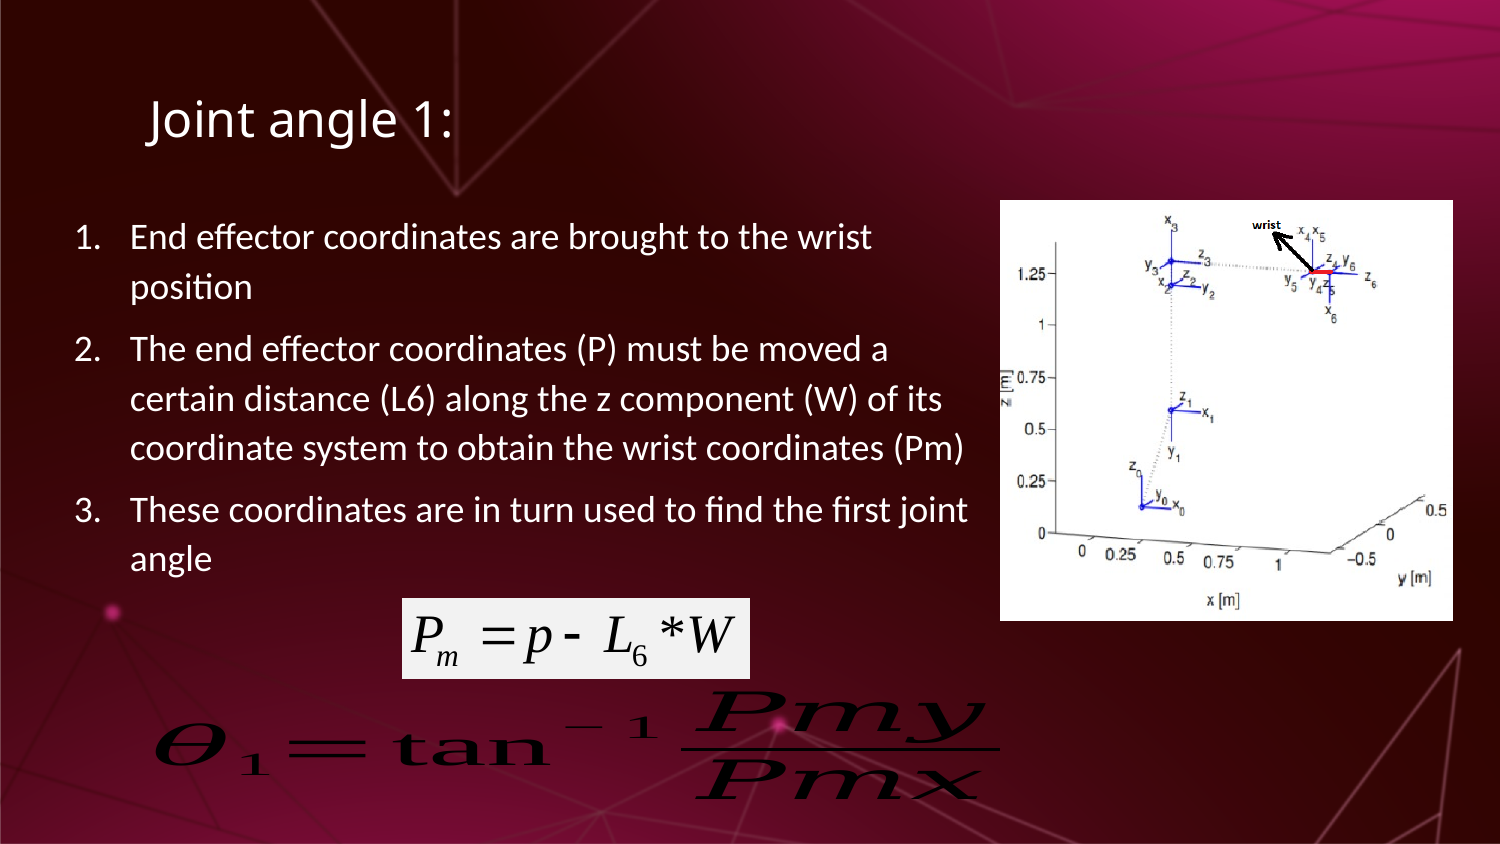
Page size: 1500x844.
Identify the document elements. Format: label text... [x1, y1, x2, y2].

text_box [401, 597, 751, 680]
title Joint angle 1: [134, 72, 1001, 200]
picture [0, 0, 1500, 844]
text_box End effector coordinates are brought to the wrist position The end effector coordinates (P) must be moved a certain distance (L6) along the z component (W) of its coordinate system to obtain the wrist coordinates (Pm) These coordinates are in turn used to find the first joint angle [58, 200, 1001, 635]
